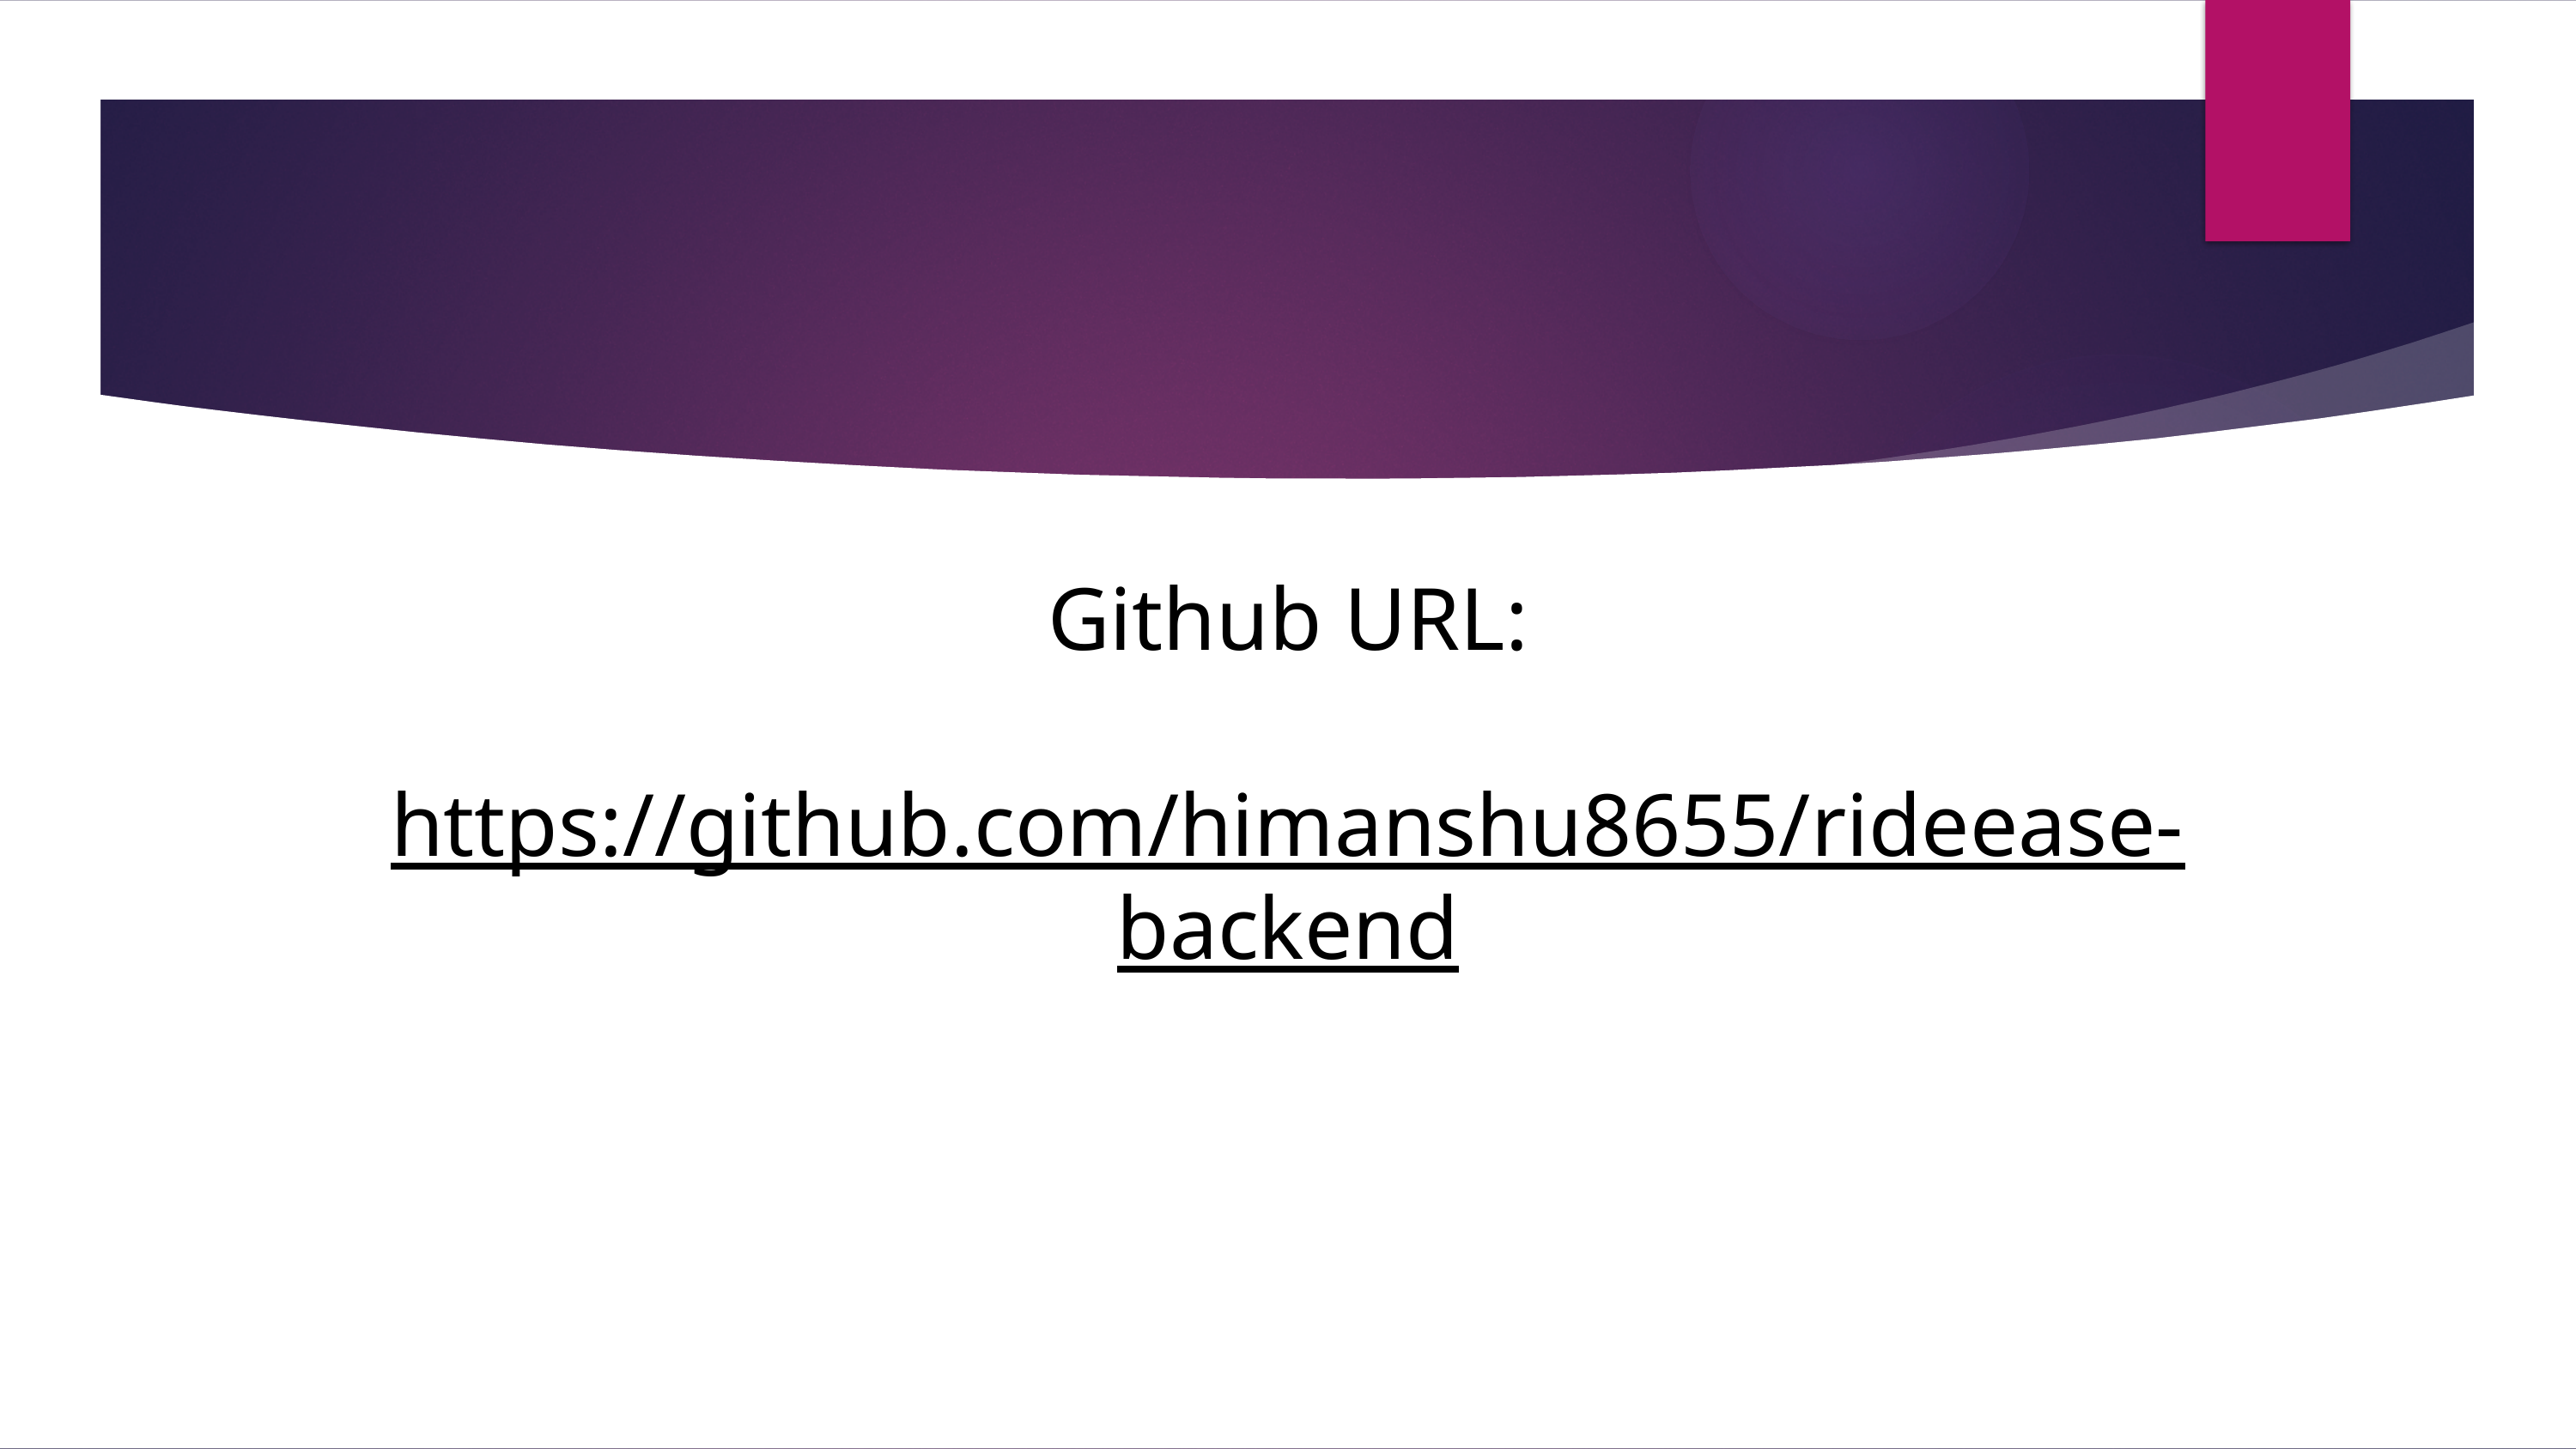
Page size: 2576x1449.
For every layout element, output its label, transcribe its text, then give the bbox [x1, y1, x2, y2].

title Github URL: https://github.com/himanshu8655/rideease-backend [238, 562, 2337, 977]
